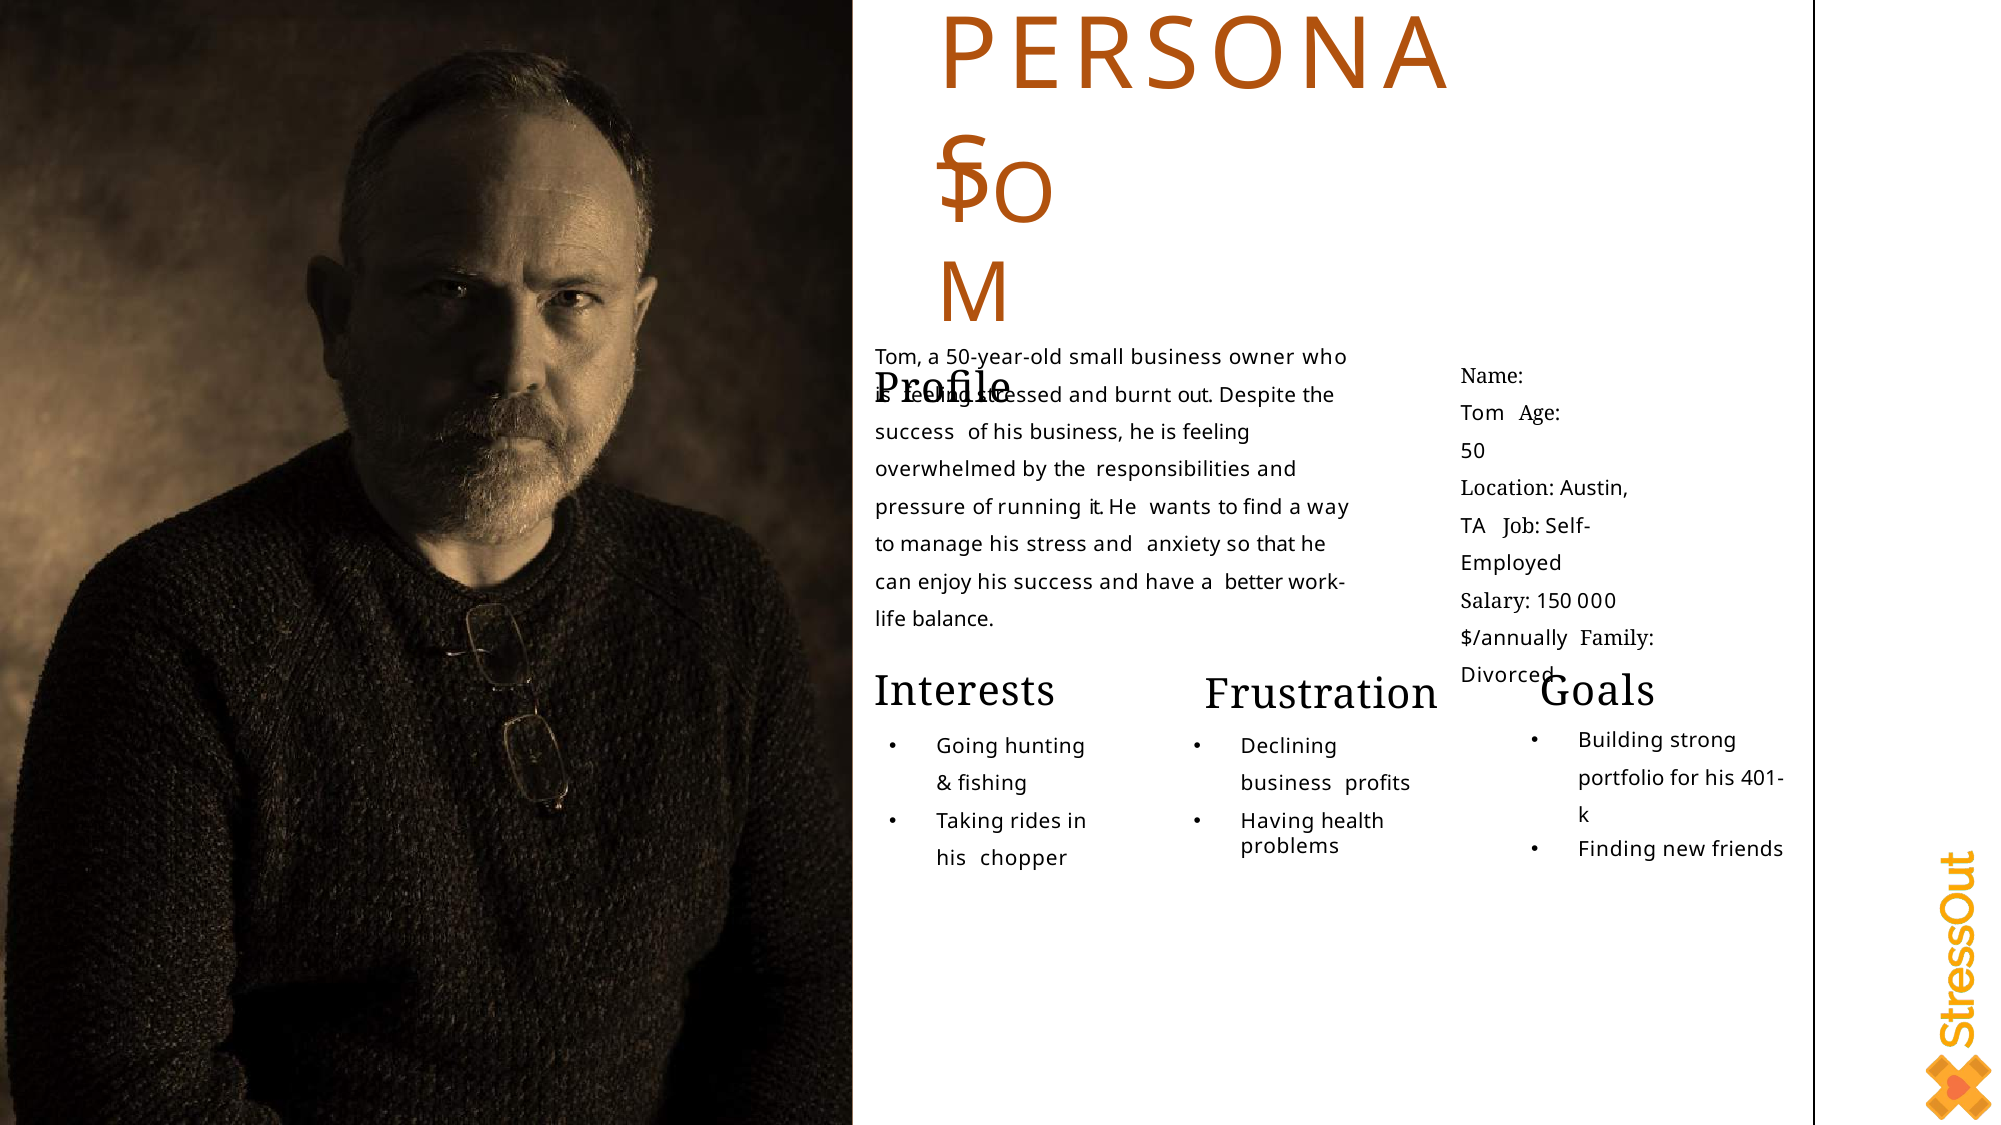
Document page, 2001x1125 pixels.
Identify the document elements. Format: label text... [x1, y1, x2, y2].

text_box [0, 0, 853, 1125]
text_box Name: Tom Age: 50 Location: Austin, TA Job: Self-Employed Salary: 150 000 $/annually Family: Divorced [1458, 348, 1720, 688]
text_box Frustration Declining business profits Having health problems [1191, 665, 1474, 858]
text_box Goals Building strong portfolio for his 401-k Finding new friends [1528, 640, 1789, 861]
title PERSONAS [935, 0, 1475, 229]
text_box Tom, a 50-year-old small business owner who is feeling stressed and burnt out. Despite the success of his business, he is feeling overwhelmed by the responsibilities and pressure of running it. He wants to find a way to manage his stress and anxiety so that he can enjoy his success and have a better work-life balance. [872, 329, 1359, 631]
text_box [1925, 850, 1992, 1120]
text_box Interests Going hunting & fishing Taking rides in his chopper [872, 661, 1114, 870]
text_box TOM Profile [872, 93, 1134, 329]
